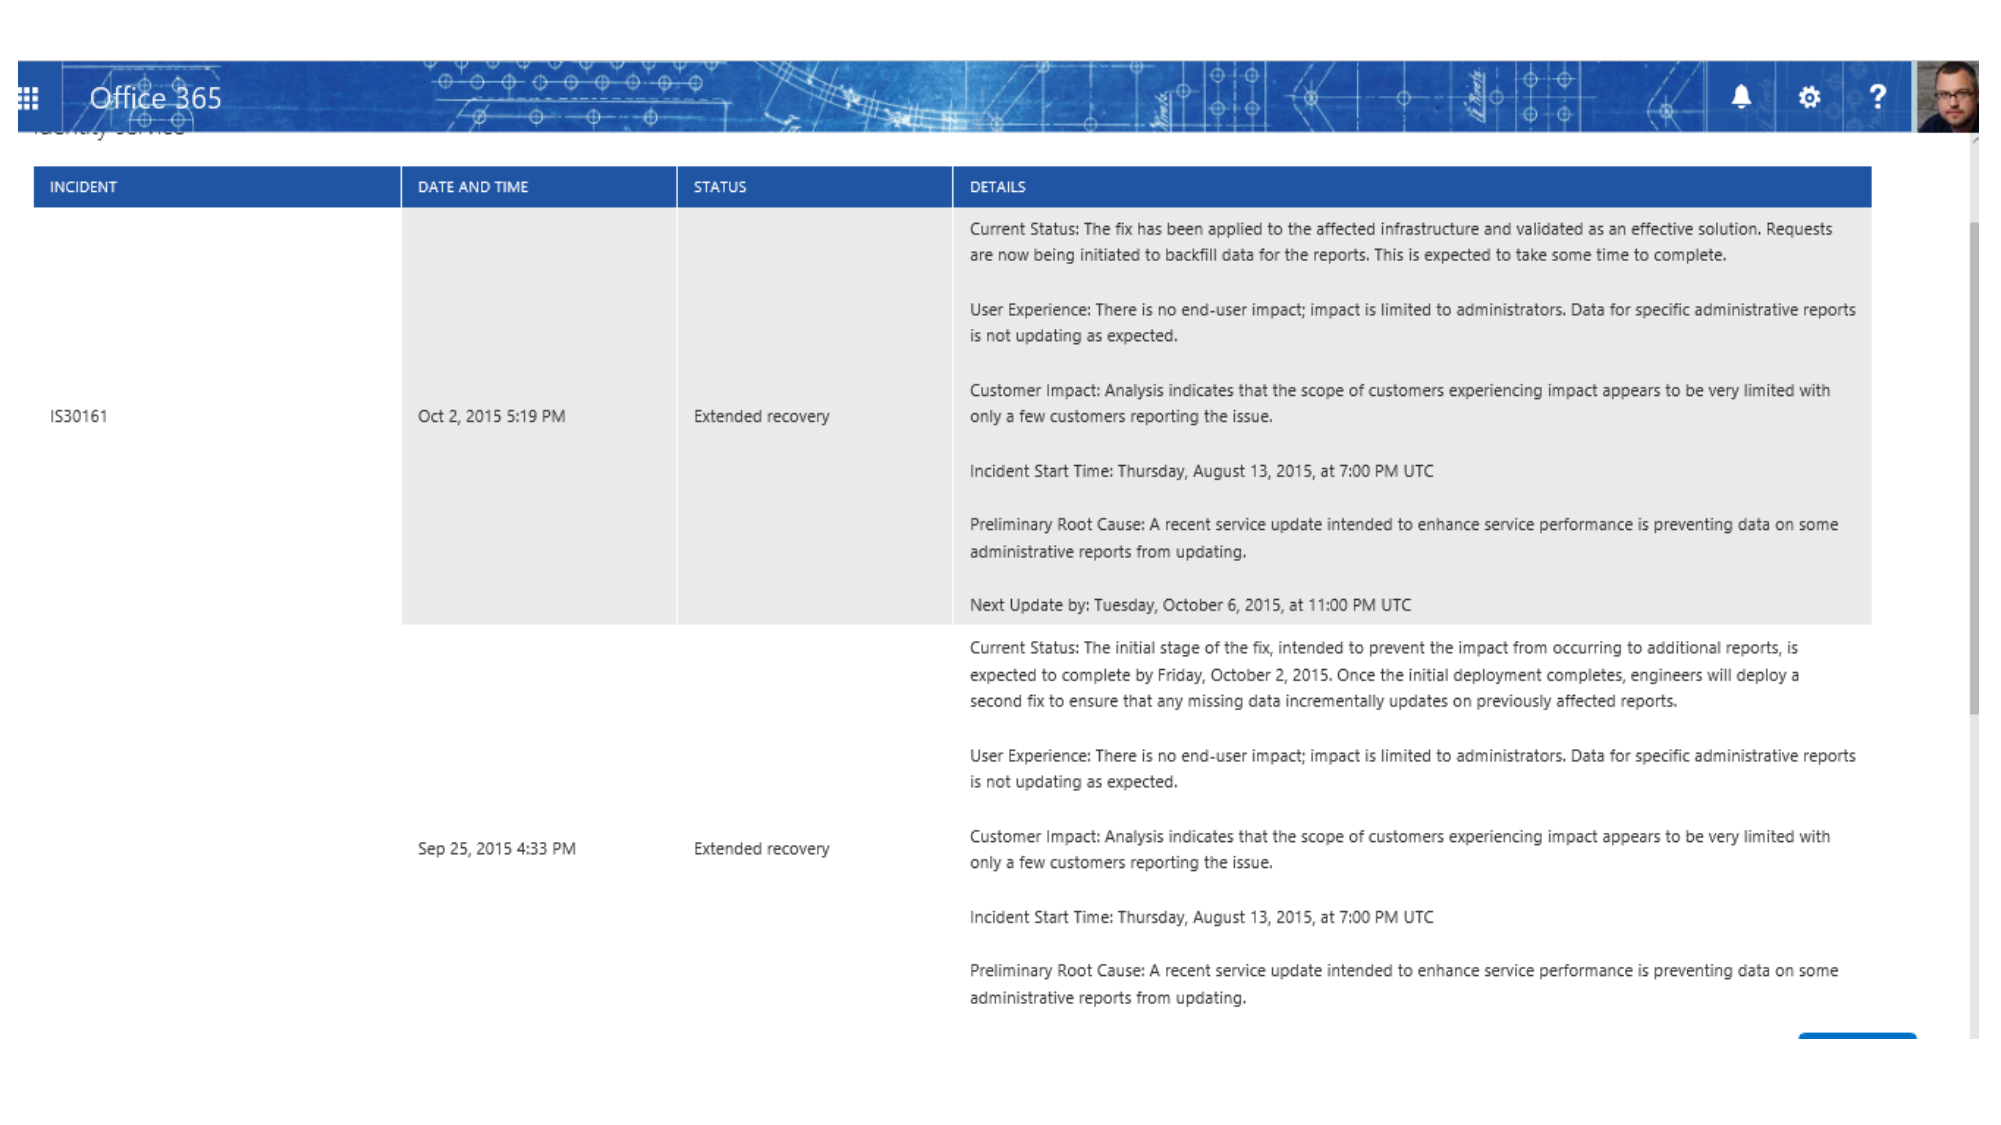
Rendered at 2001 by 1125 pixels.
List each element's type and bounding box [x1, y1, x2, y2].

picture [18, 59, 1979, 1039]
